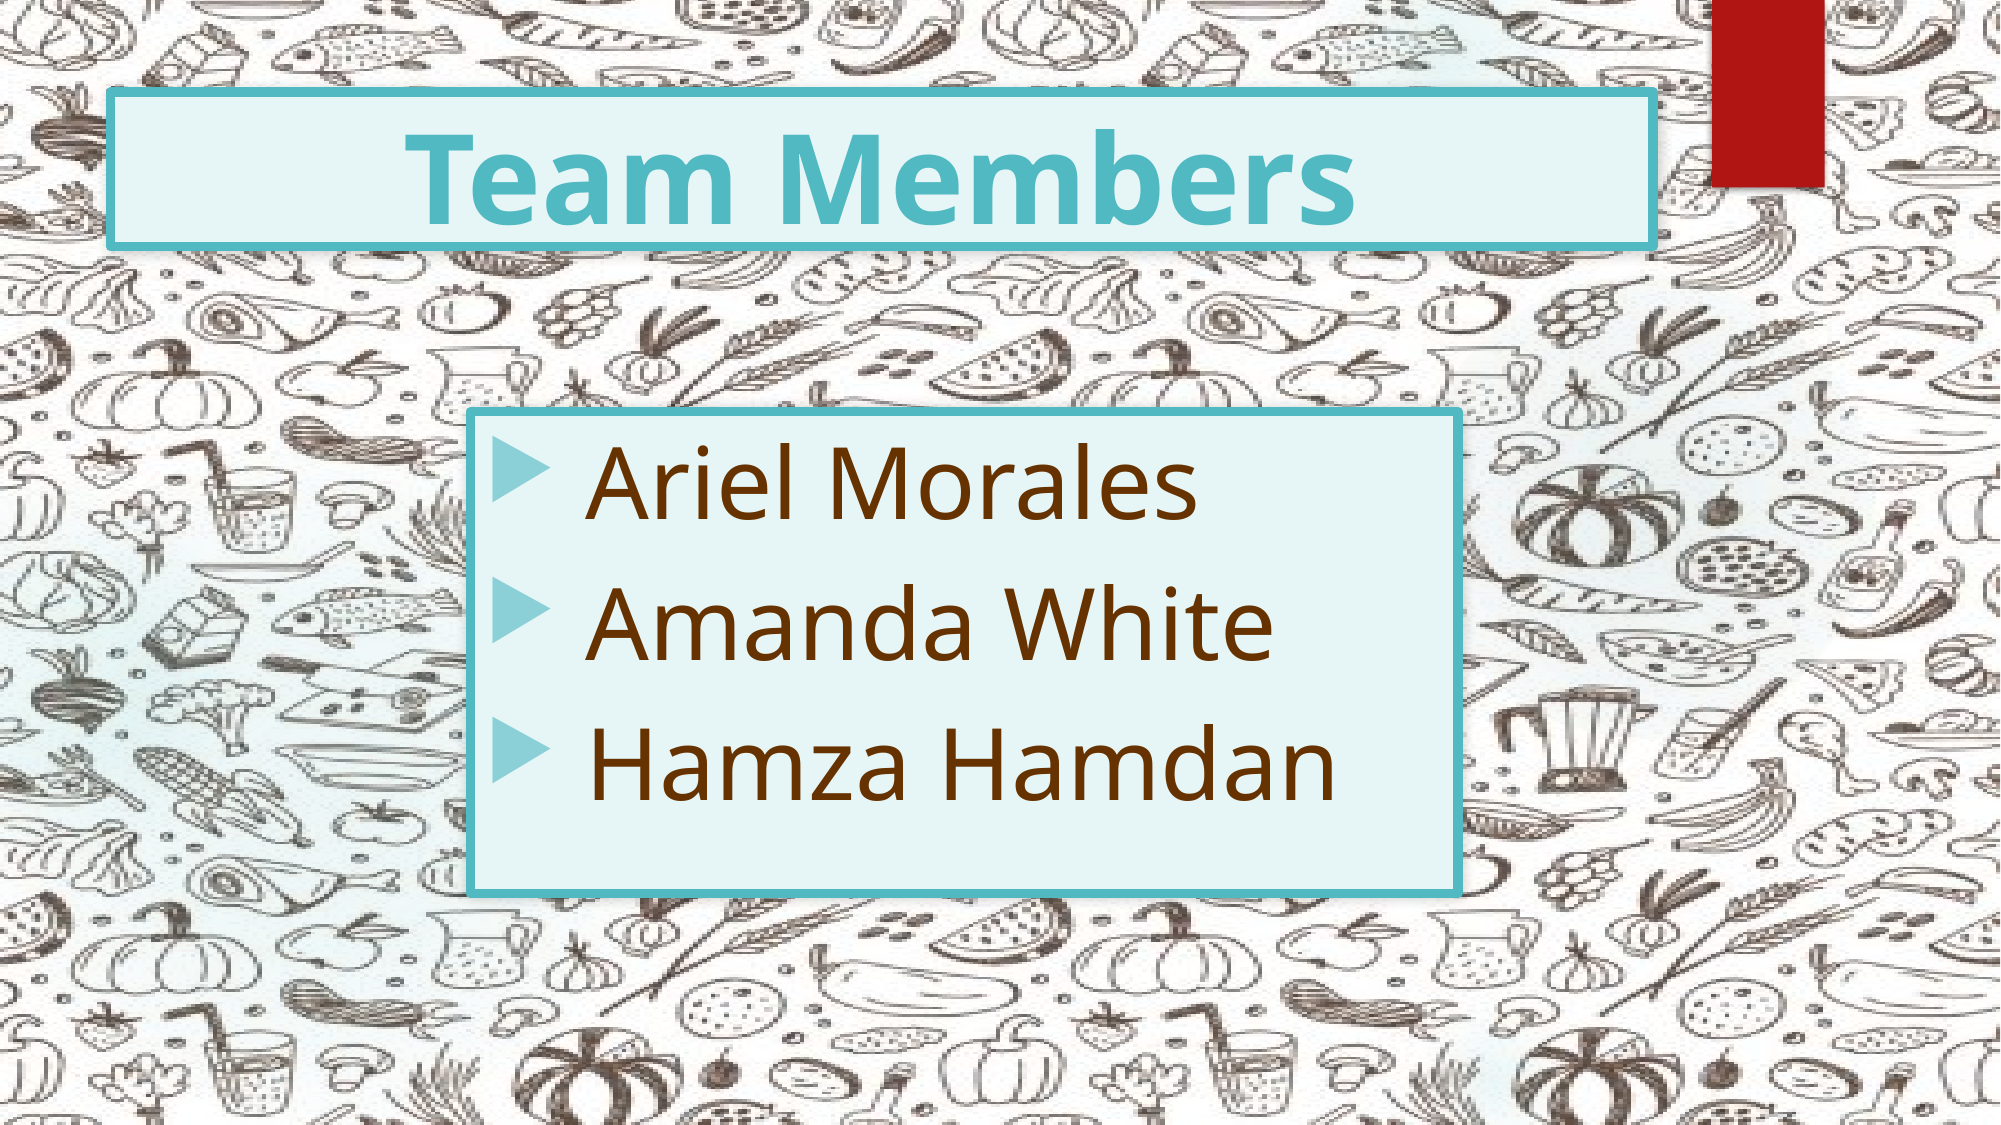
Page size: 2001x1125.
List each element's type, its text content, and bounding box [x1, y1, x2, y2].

list Ariel Morales Amanda White Hamza Hamdan [470, 411, 1458, 894]
picture [0, 0, 2001, 1125]
title Team Members [110, 92, 1654, 247]
